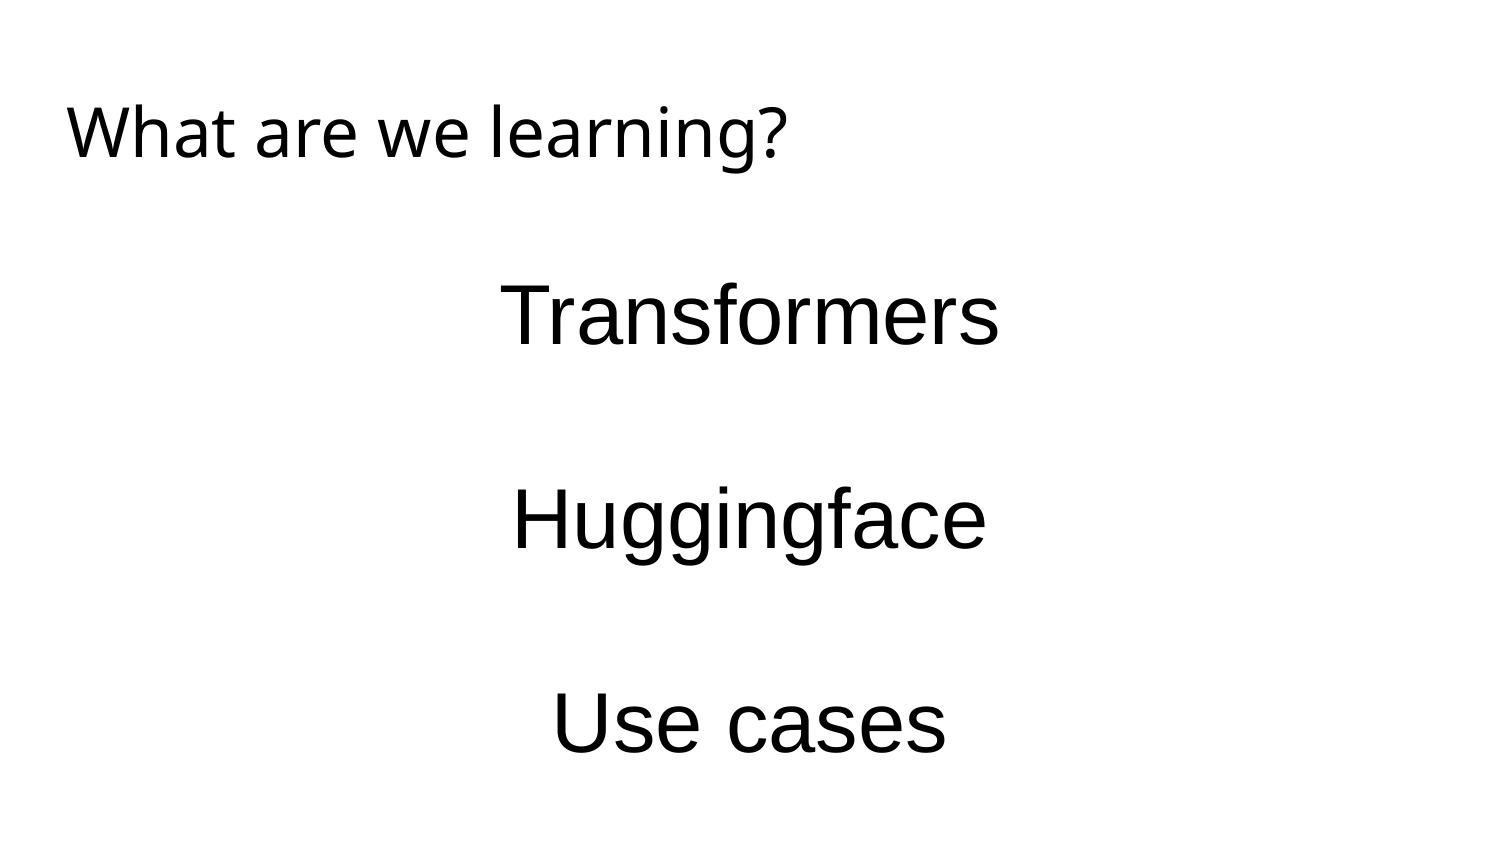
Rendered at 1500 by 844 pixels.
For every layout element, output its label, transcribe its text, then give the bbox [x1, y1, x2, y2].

title What are we learning? [51, 72, 1449, 167]
title Transformers Huggingface Use cases [51, 209, 1449, 785]
